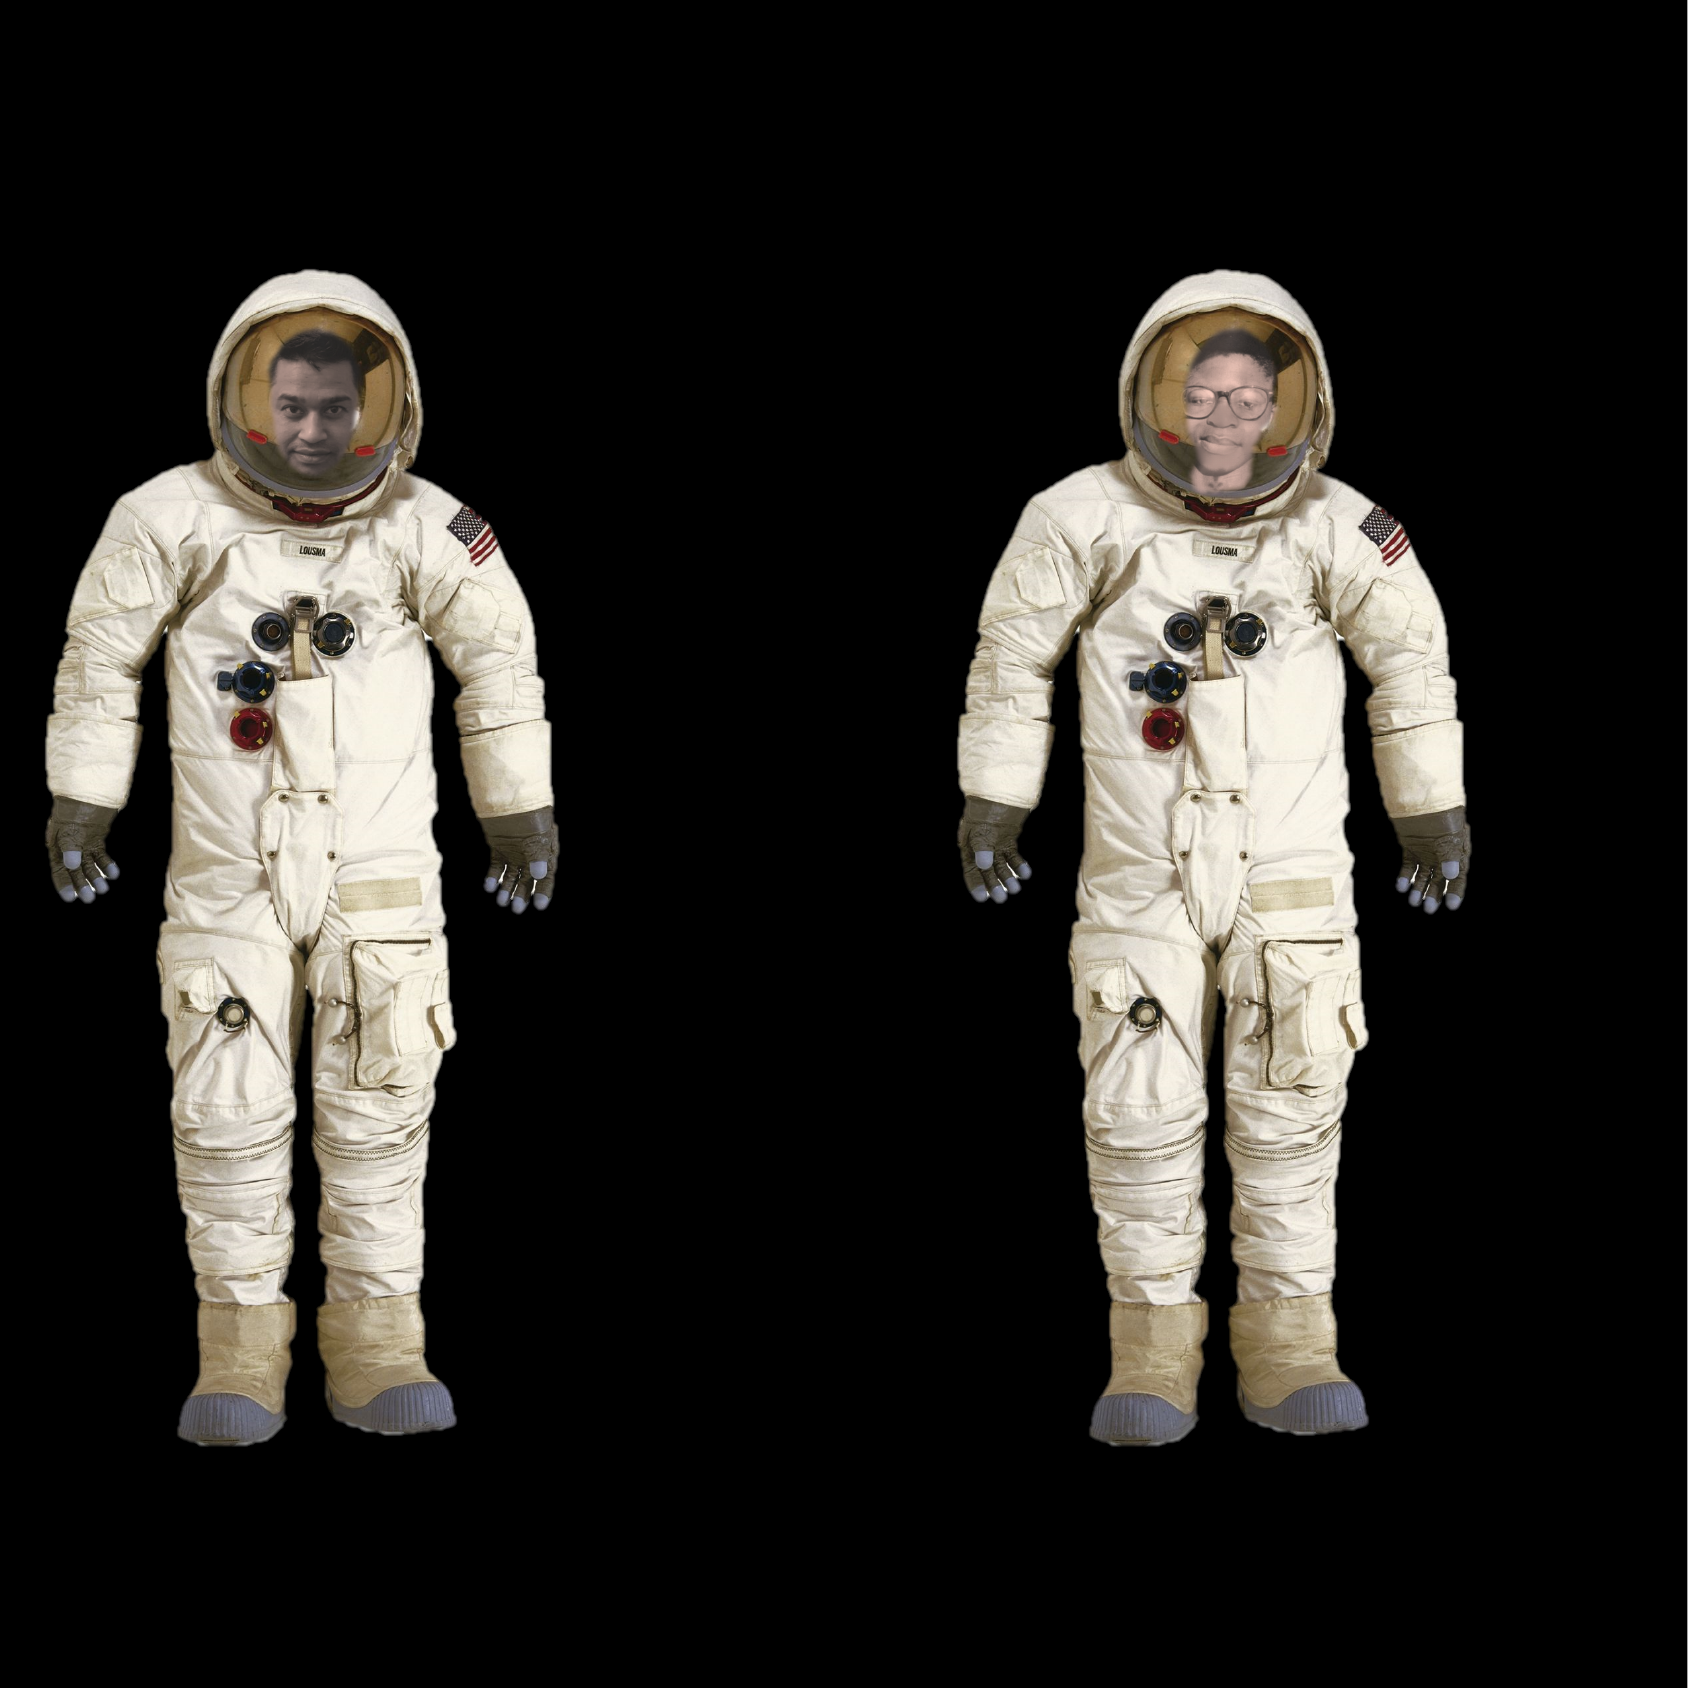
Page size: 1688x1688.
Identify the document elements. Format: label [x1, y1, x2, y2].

picture [21, 237, 585, 1506]
picture [933, 237, 1496, 1506]
